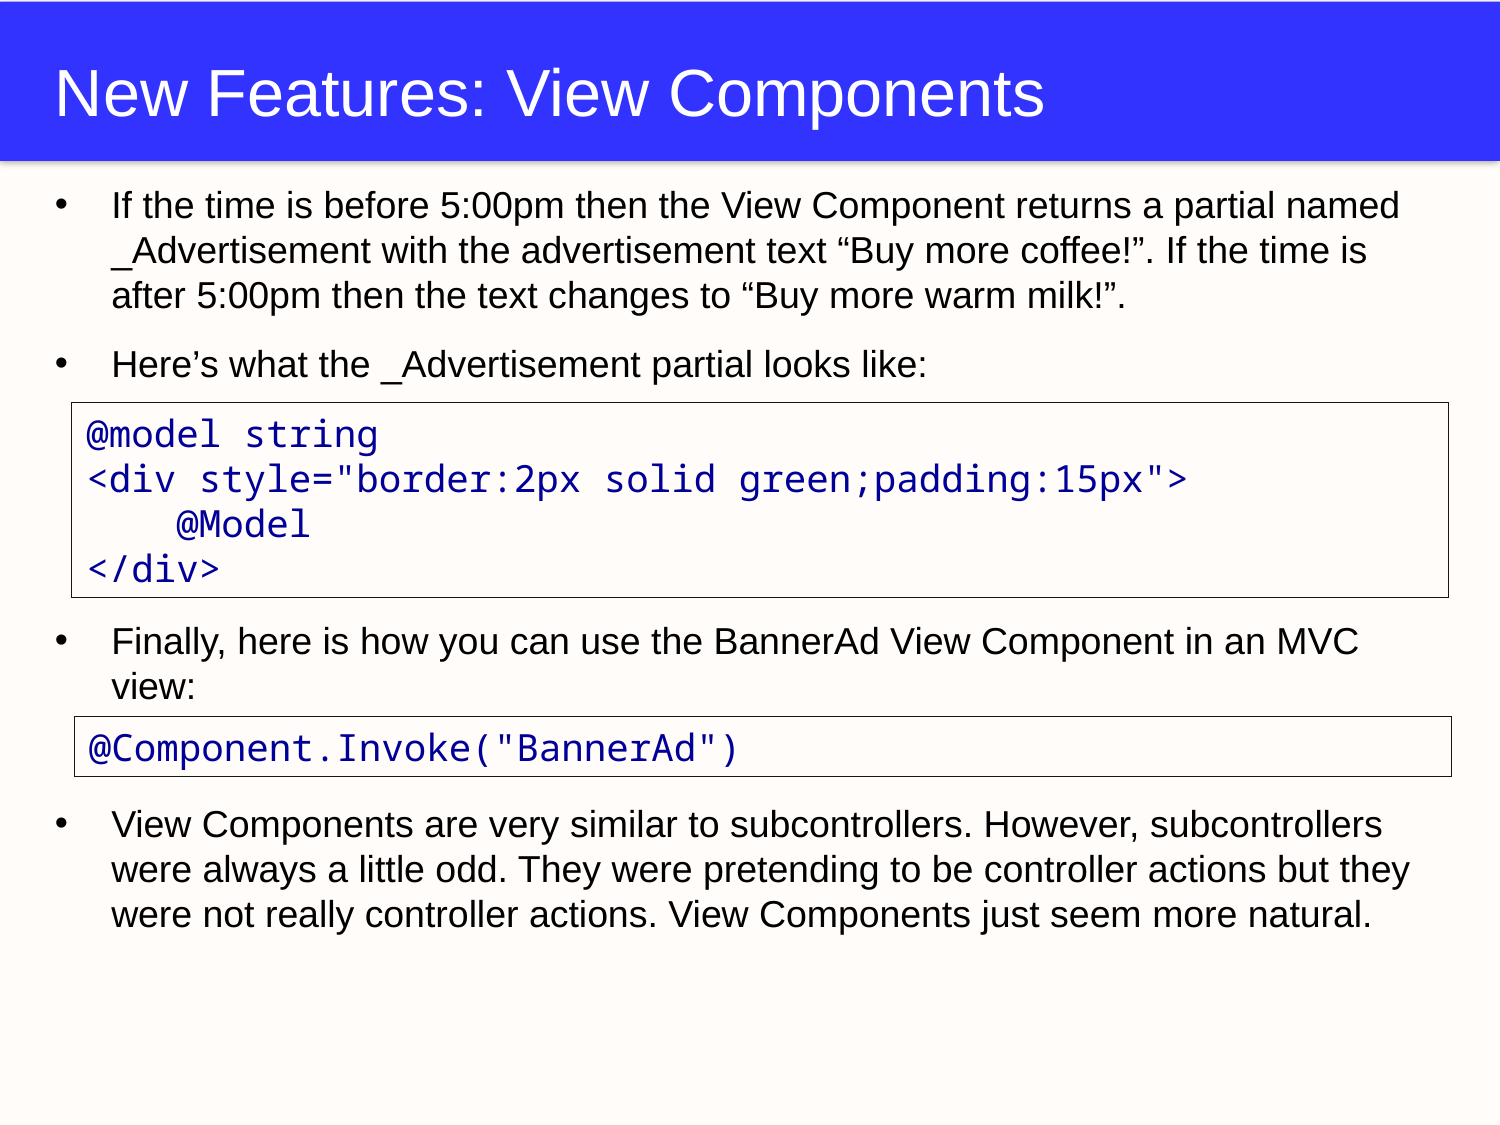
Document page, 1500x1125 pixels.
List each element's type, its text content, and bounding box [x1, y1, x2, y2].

list If the time is before 5:00pm then the View Component returns a partial named _Advertisement with the advertisement text “Buy more coffee!”. If the time is after 5:00pm then the text changes to “Buy more warm milk!”. Here’s what the _Advertisement partial looks like: Finally, here is how you can use the BannerAd View Component in an MVC view: View Components are very similar to subcontrollers. However, subcontrollers were always a little odd. They were pretending to be controller actions but they were not really controller actions. View Components just seem more natural. [40, 173, 1465, 1091]
text_box @Component.Invoke("BannerAd") [74, 716, 1452, 777]
title New Features: View Components [40, 42, 1467, 135]
text_box @model string <div style="border:2px solid green;padding:15px"> @Model </div> [71, 402, 1449, 598]
